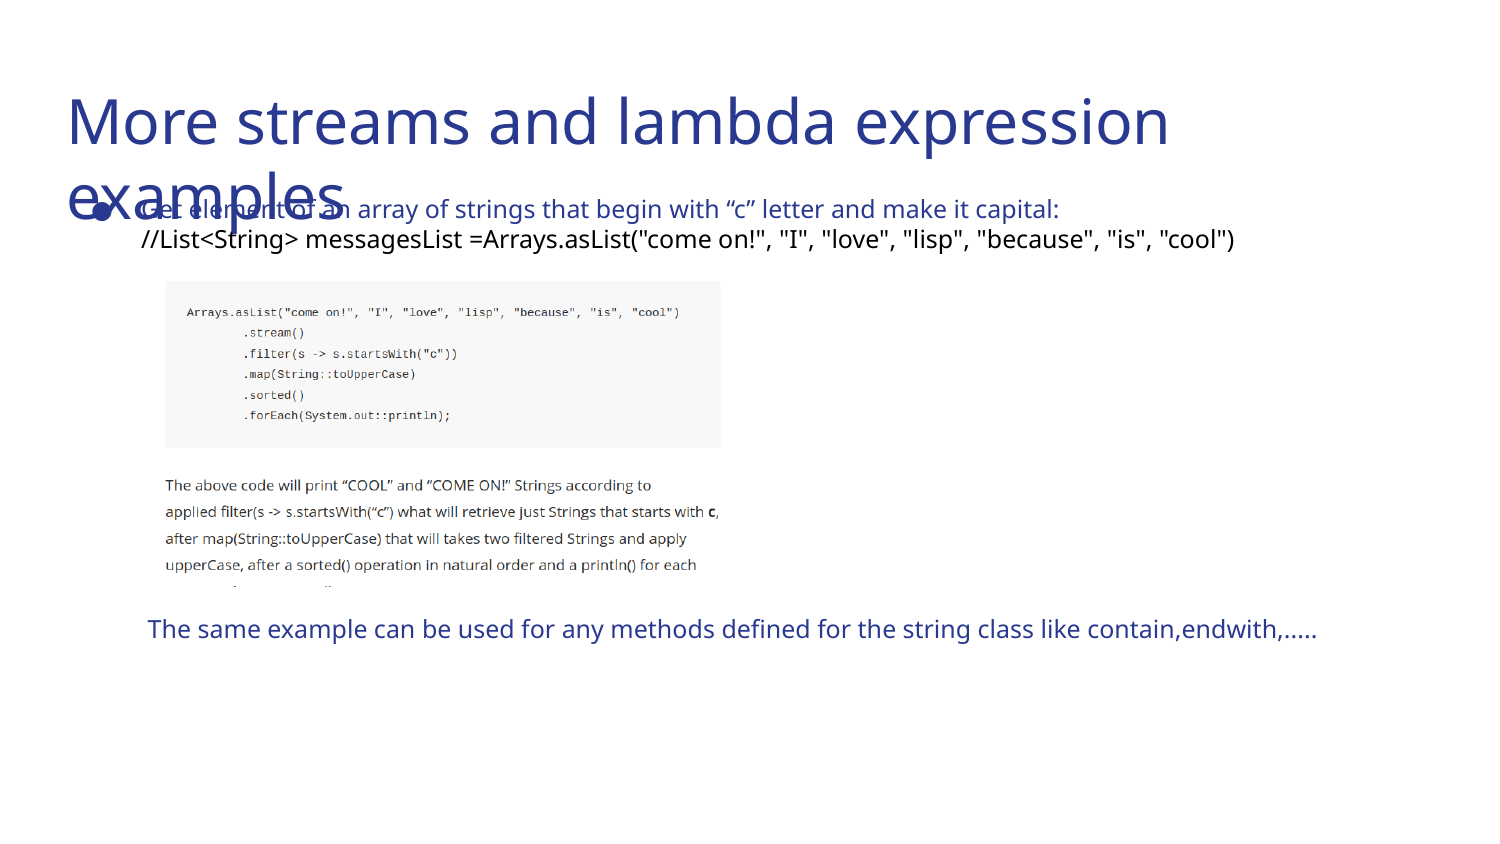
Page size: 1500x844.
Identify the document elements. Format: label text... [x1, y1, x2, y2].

picture [153, 256, 738, 587]
title Get element of an array of strings that begin with “c” letter and make it capital: //List<String> messagesList =Arrays.asList("come on!", "I", "love", "lisp", "because", "is", "cool") The same example can be used for any methods defined for the string class like contain,endwith,..... [51, 178, 1449, 785]
title More streams and lambda expression examples [51, 67, 1449, 167]
